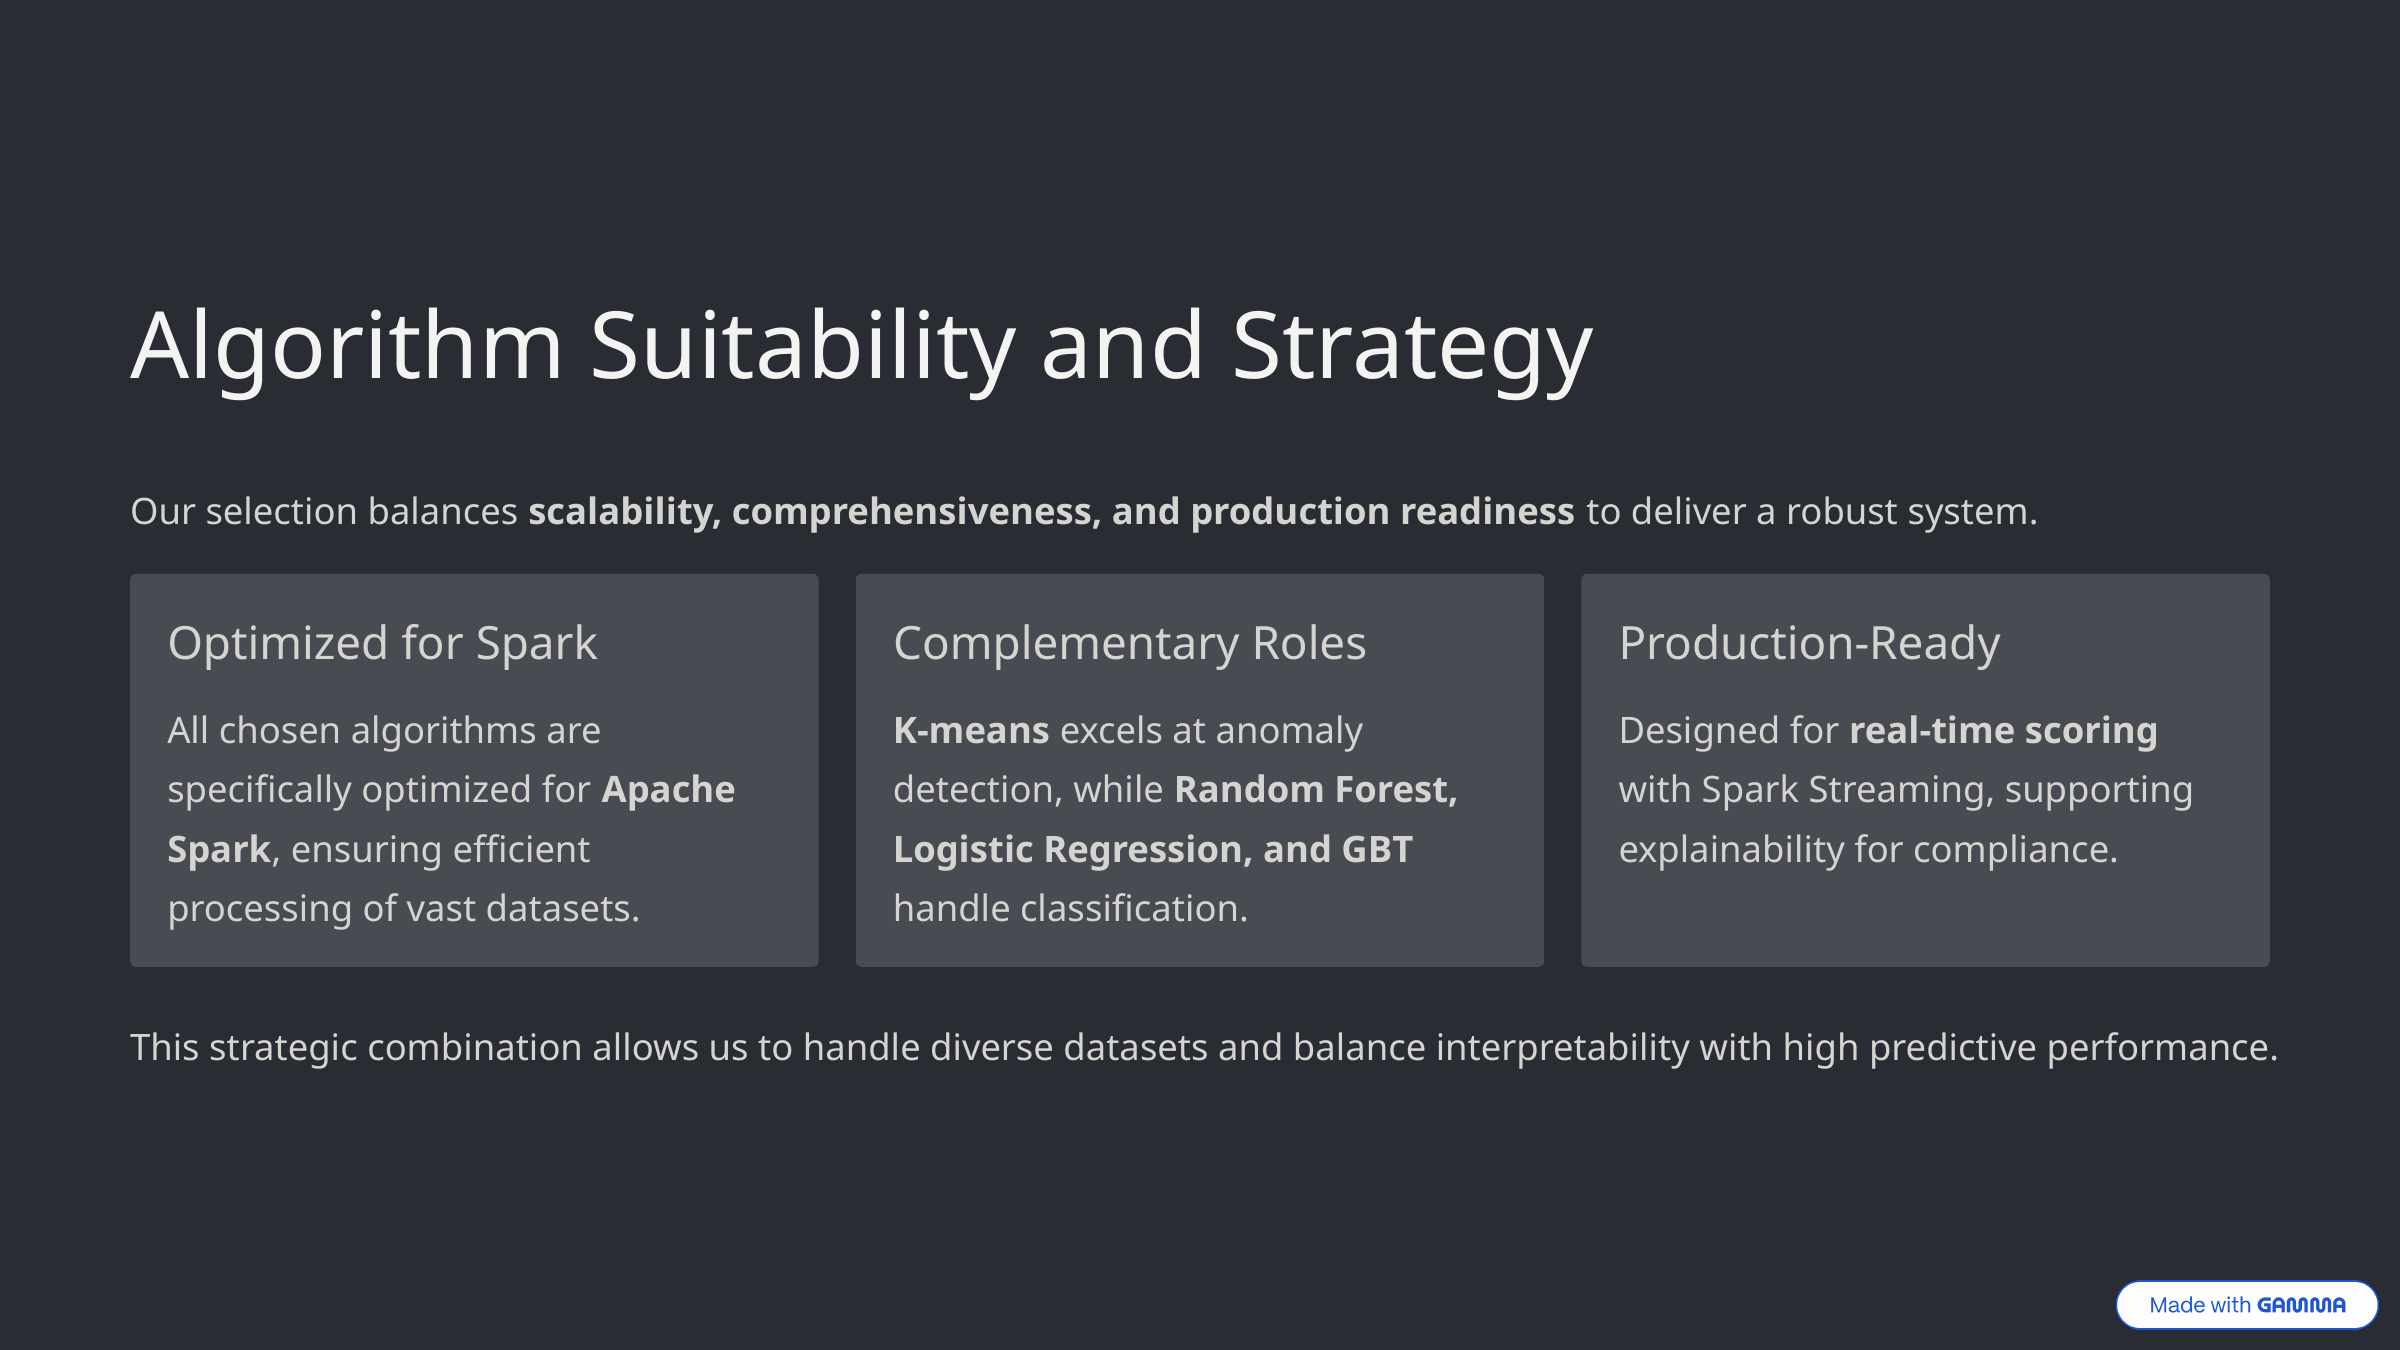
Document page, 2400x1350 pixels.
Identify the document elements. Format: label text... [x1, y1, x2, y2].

text_box Designed for real-time scoring with Spark Streaming, supporting explainability for compliance. [1618, 691, 2233, 870]
text_box Production-Ready [1618, 610, 2084, 670]
text_box [855, 573, 1545, 967]
text_box Our selection balances scalability, comprehensiveness, and production readiness to deliver a robust system. [130, 472, 2270, 532]
text_box This strategic combination allows us to handle diverse datasets and balance interpretability with high predictive performance. [130, 1008, 2270, 1069]
text_box All chosen algorithms are specifically optimized for Apache Spark, ensuring efficient processing of vast datasets. [167, 691, 782, 930]
text_box [1581, 573, 2270, 967]
text_box Algorithm Suitability and Strategy [130, 281, 1567, 398]
text_box [130, 573, 819, 967]
text_box Complementary Roles [893, 610, 1364, 670]
text_box Optimized for Spark [167, 610, 633, 670]
picture [2106, 1271, 2389, 1339]
text_box K-means excels at anomaly detection, while Random Forest, Logistic Regression, and GBT handle classification. [892, 691, 1507, 930]
